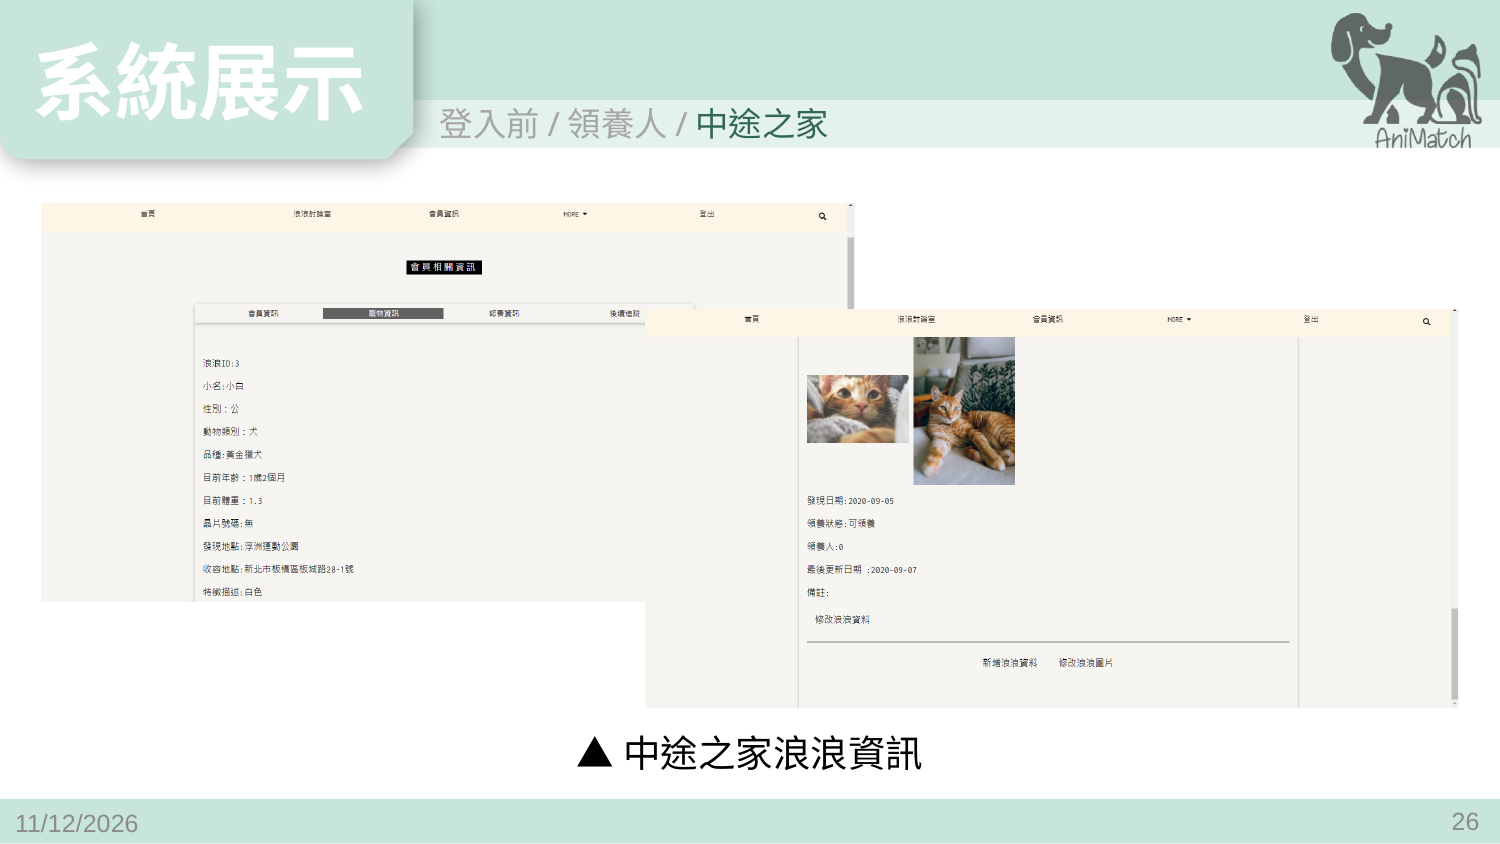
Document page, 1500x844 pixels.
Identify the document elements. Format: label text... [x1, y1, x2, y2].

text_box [41, 203, 1459, 708]
text_box ▲中途之家浪浪資訊 [561, 722, 938, 783]
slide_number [0, 799, 350, 844]
slide_number 26 [1144, 798, 1495, 843]
picture [1280, 0, 1500, 231]
